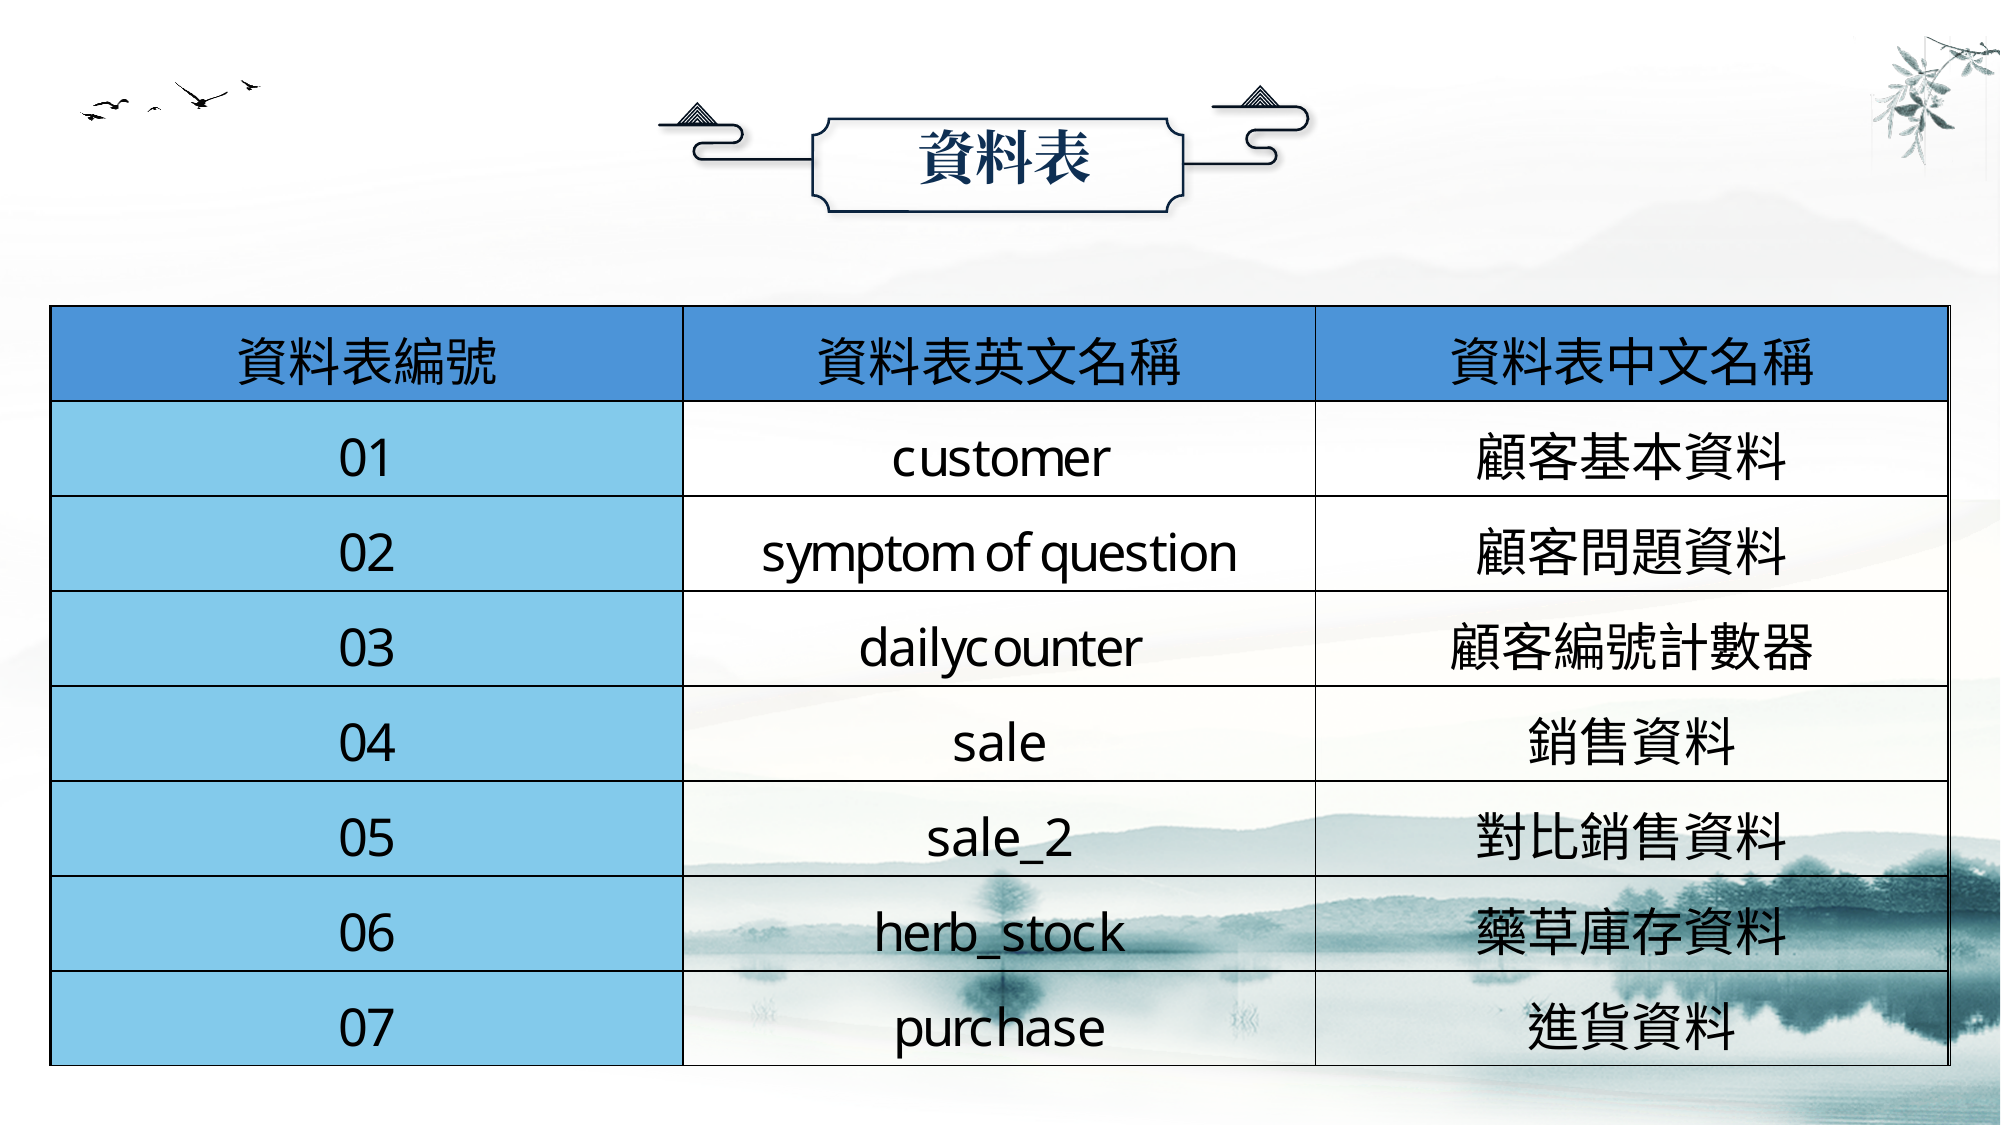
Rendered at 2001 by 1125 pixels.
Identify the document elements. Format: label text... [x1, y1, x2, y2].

list 資料表 [772, 113, 1199, 200]
picture [0, 0, 2001, 1125]
